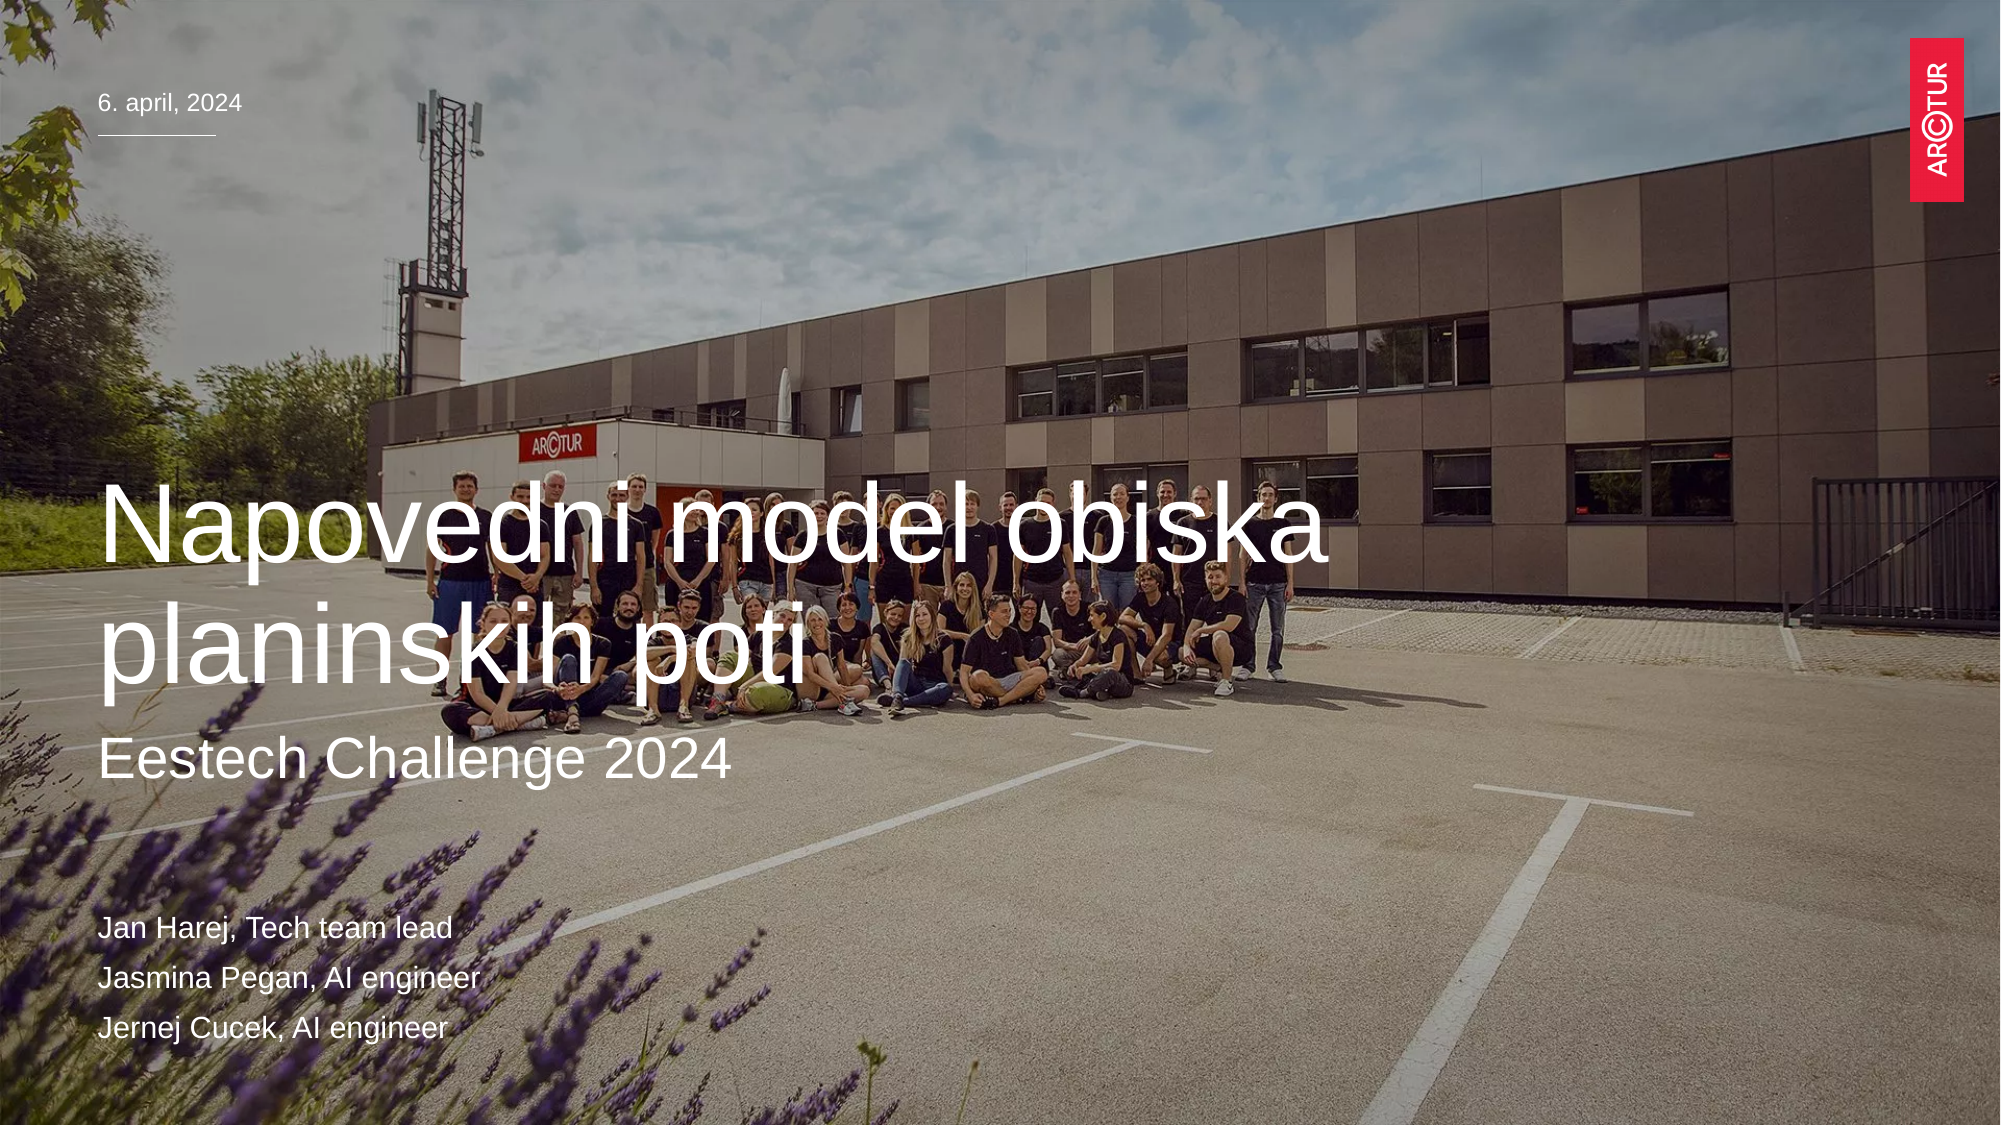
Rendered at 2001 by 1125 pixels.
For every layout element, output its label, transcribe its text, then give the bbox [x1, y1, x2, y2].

list Eestech Challenge 2024 [82, 721, 1750, 837]
list 6. april, 2024 [82, 72, 450, 136]
subtitle Jan Harej, Tech team lead Jasmina Pegan, AI engineer Jernej Cucek, AI engineer [82, 904, 1750, 1053]
picture [0, 0, 2001, 1125]
title Napovedni model obiska planinskih poti [82, 184, 1750, 716]
